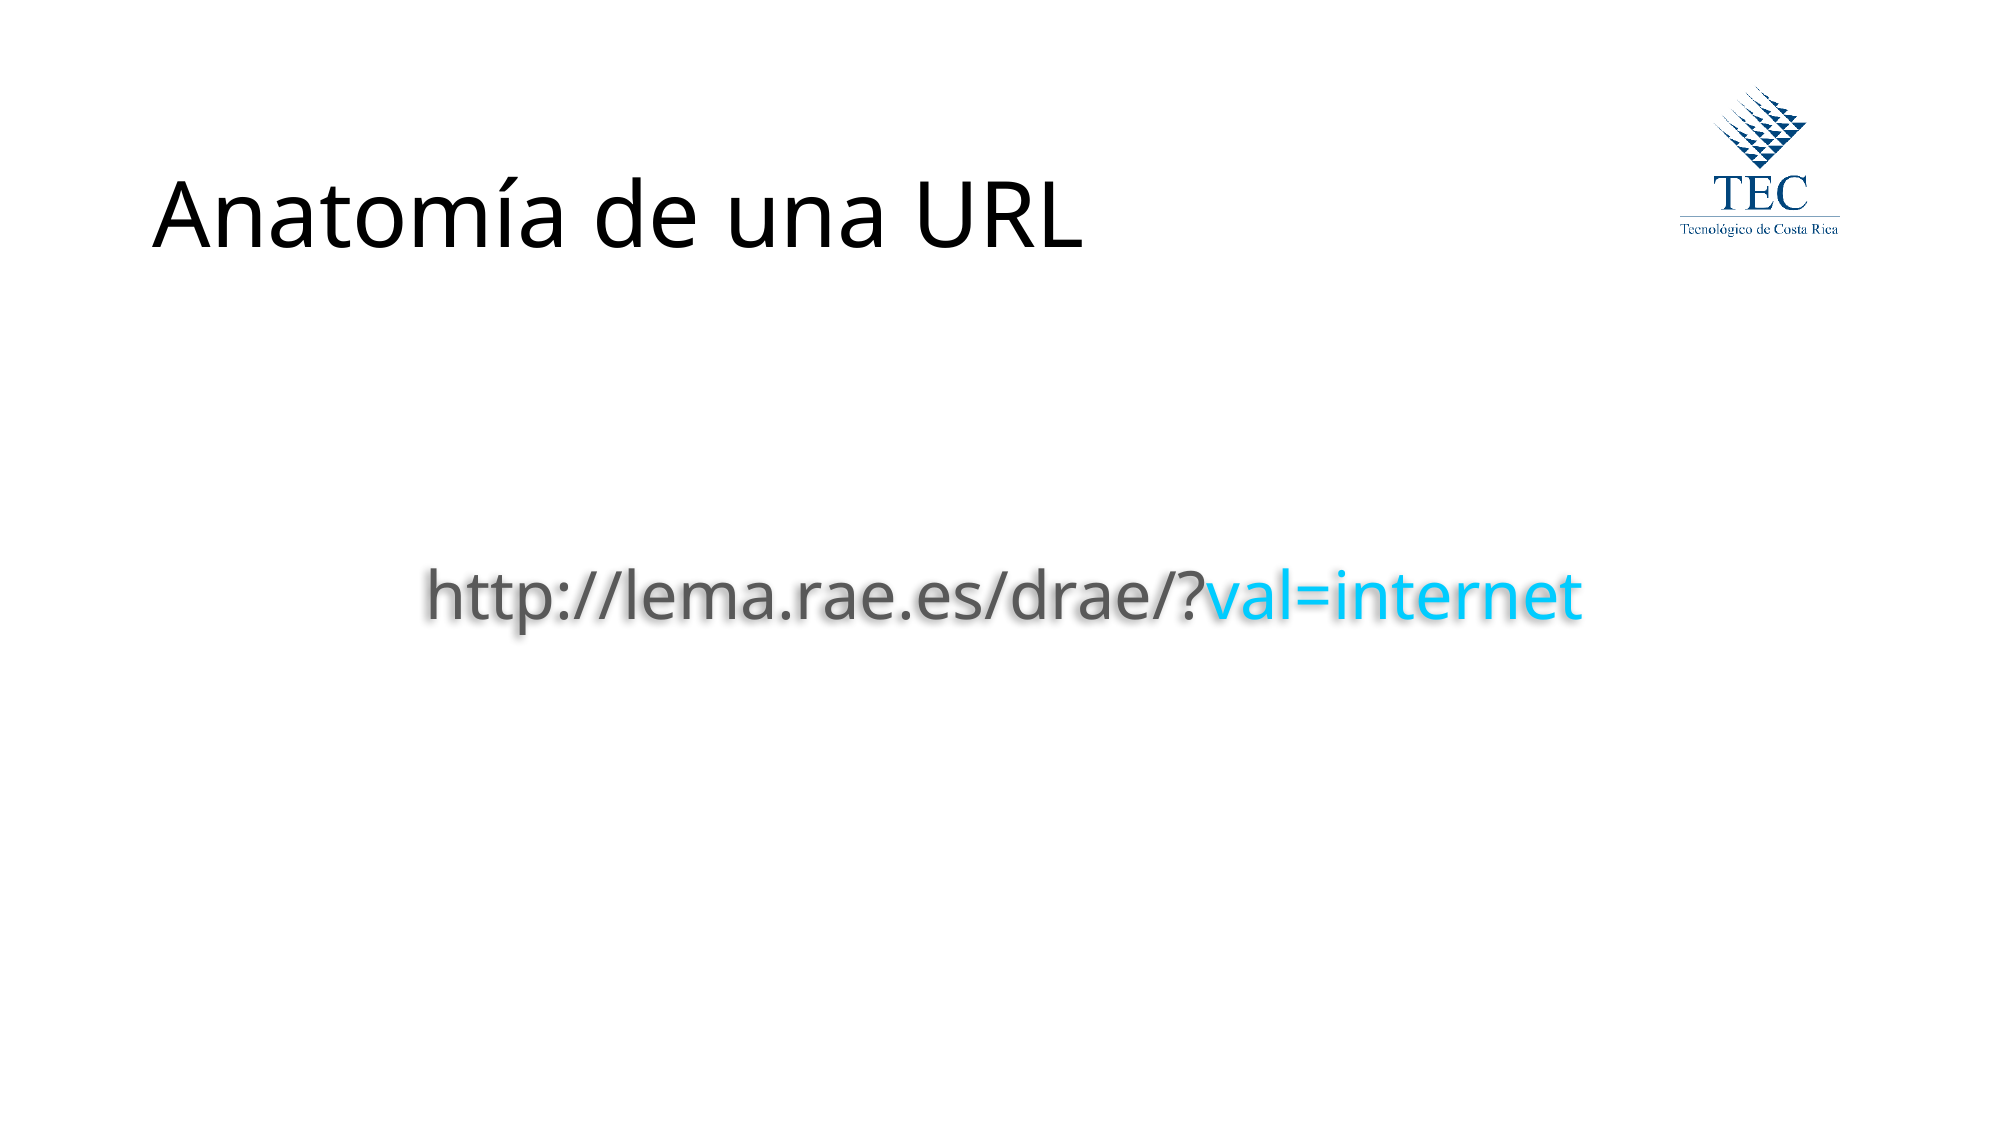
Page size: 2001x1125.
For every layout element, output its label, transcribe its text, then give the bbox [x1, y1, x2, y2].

title Anatomía de una URL [137, 59, 1863, 278]
picture [1676, 80, 1843, 240]
text_box http://lema.rae.es/drae/?val=internet [410, 545, 1600, 640]
